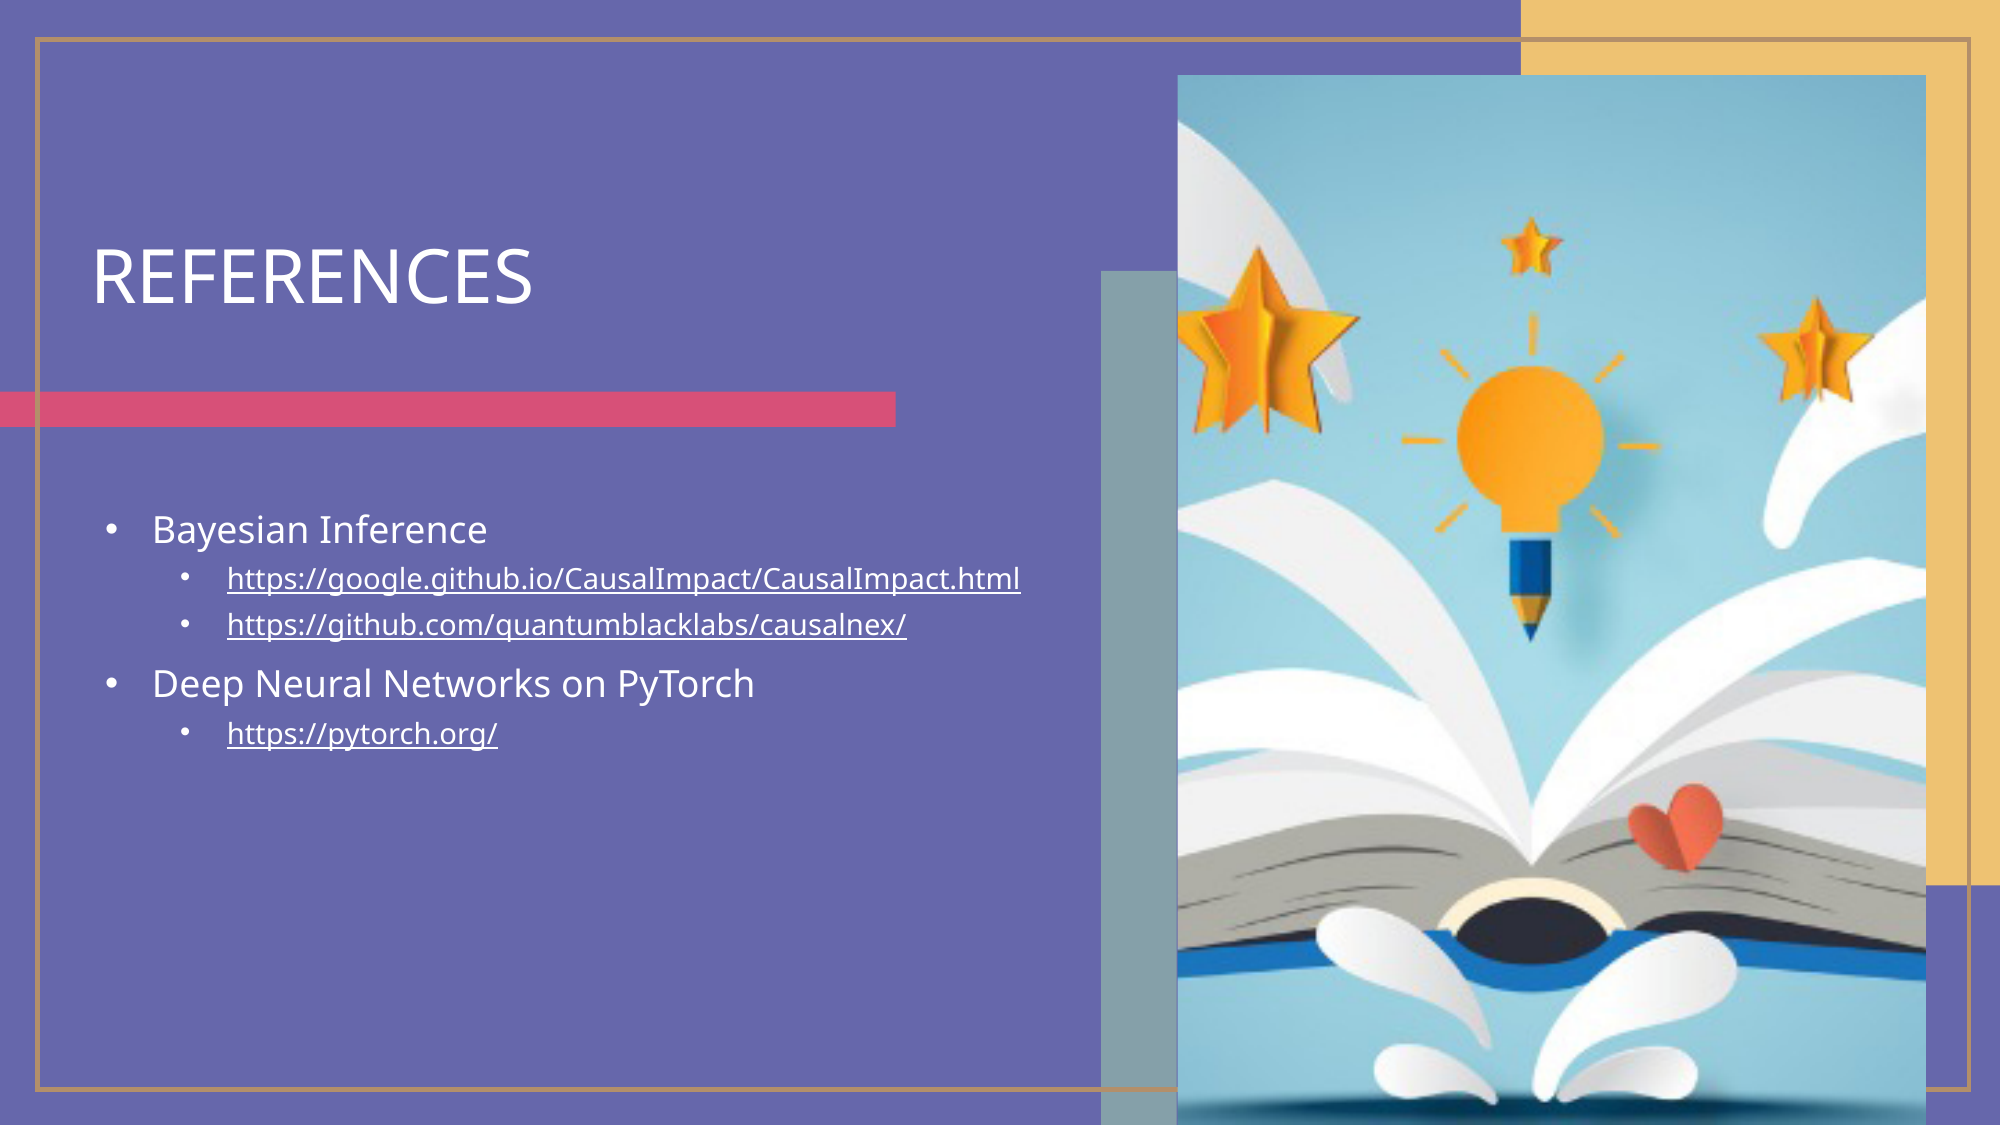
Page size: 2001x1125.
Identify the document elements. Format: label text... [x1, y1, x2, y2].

picture [1177, 74, 1926, 1125]
list Bayesian Inference https://google.github.io/CausalImpact/CausalImpact.html https://github.com/quantumblacklabs/causalnex/ Deep Neural Networks on PyTorch https://pytorch.org/ [90, 480, 1038, 1002]
title references [75, 149, 995, 408]
